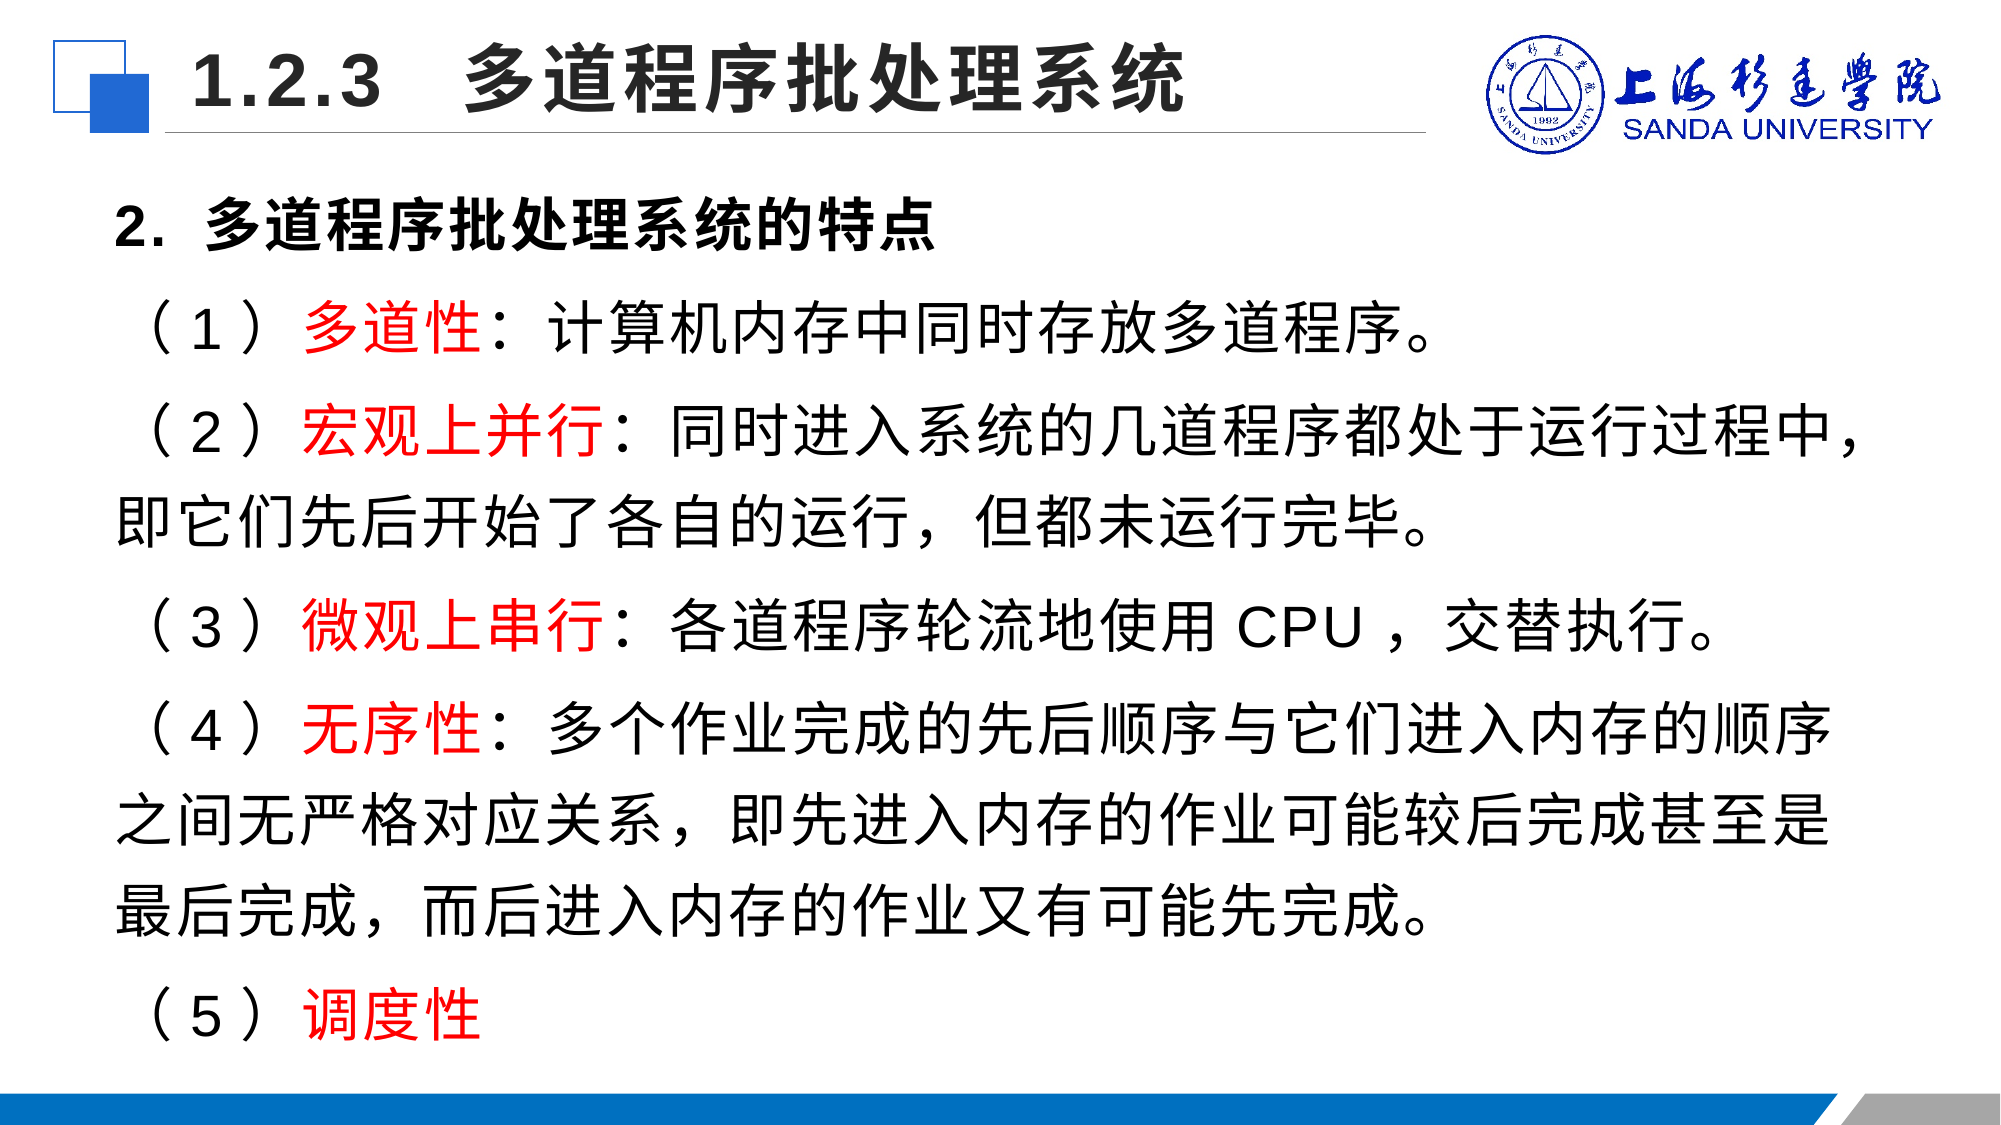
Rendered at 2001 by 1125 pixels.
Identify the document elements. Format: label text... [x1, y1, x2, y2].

picture [1426, 0, 2000, 183]
title 1.2.3 多道程序批处理系统 [176, 18, 1976, 135]
text_box 2. 多道程序批处理系统的特点 （1）多道性：计算机内存中同时存放多道程序。 （2）宏观上并行：同时进入系统的几道程序都处于运行过程中，即它们先后开始了各自的运行，但都未运行完毕。 （3）微观上串行：各道程序轮流地使用CPU，交替执行。 （4）无序性：多个作业完成的先后顺序与它们进入内存的顺序之间无严格对应关系，即先进入内存的作业可能较后完成甚至是最后完成，而后进入内存的作业又有可能先完成。 （5）调度性 [100, 159, 1900, 1074]
